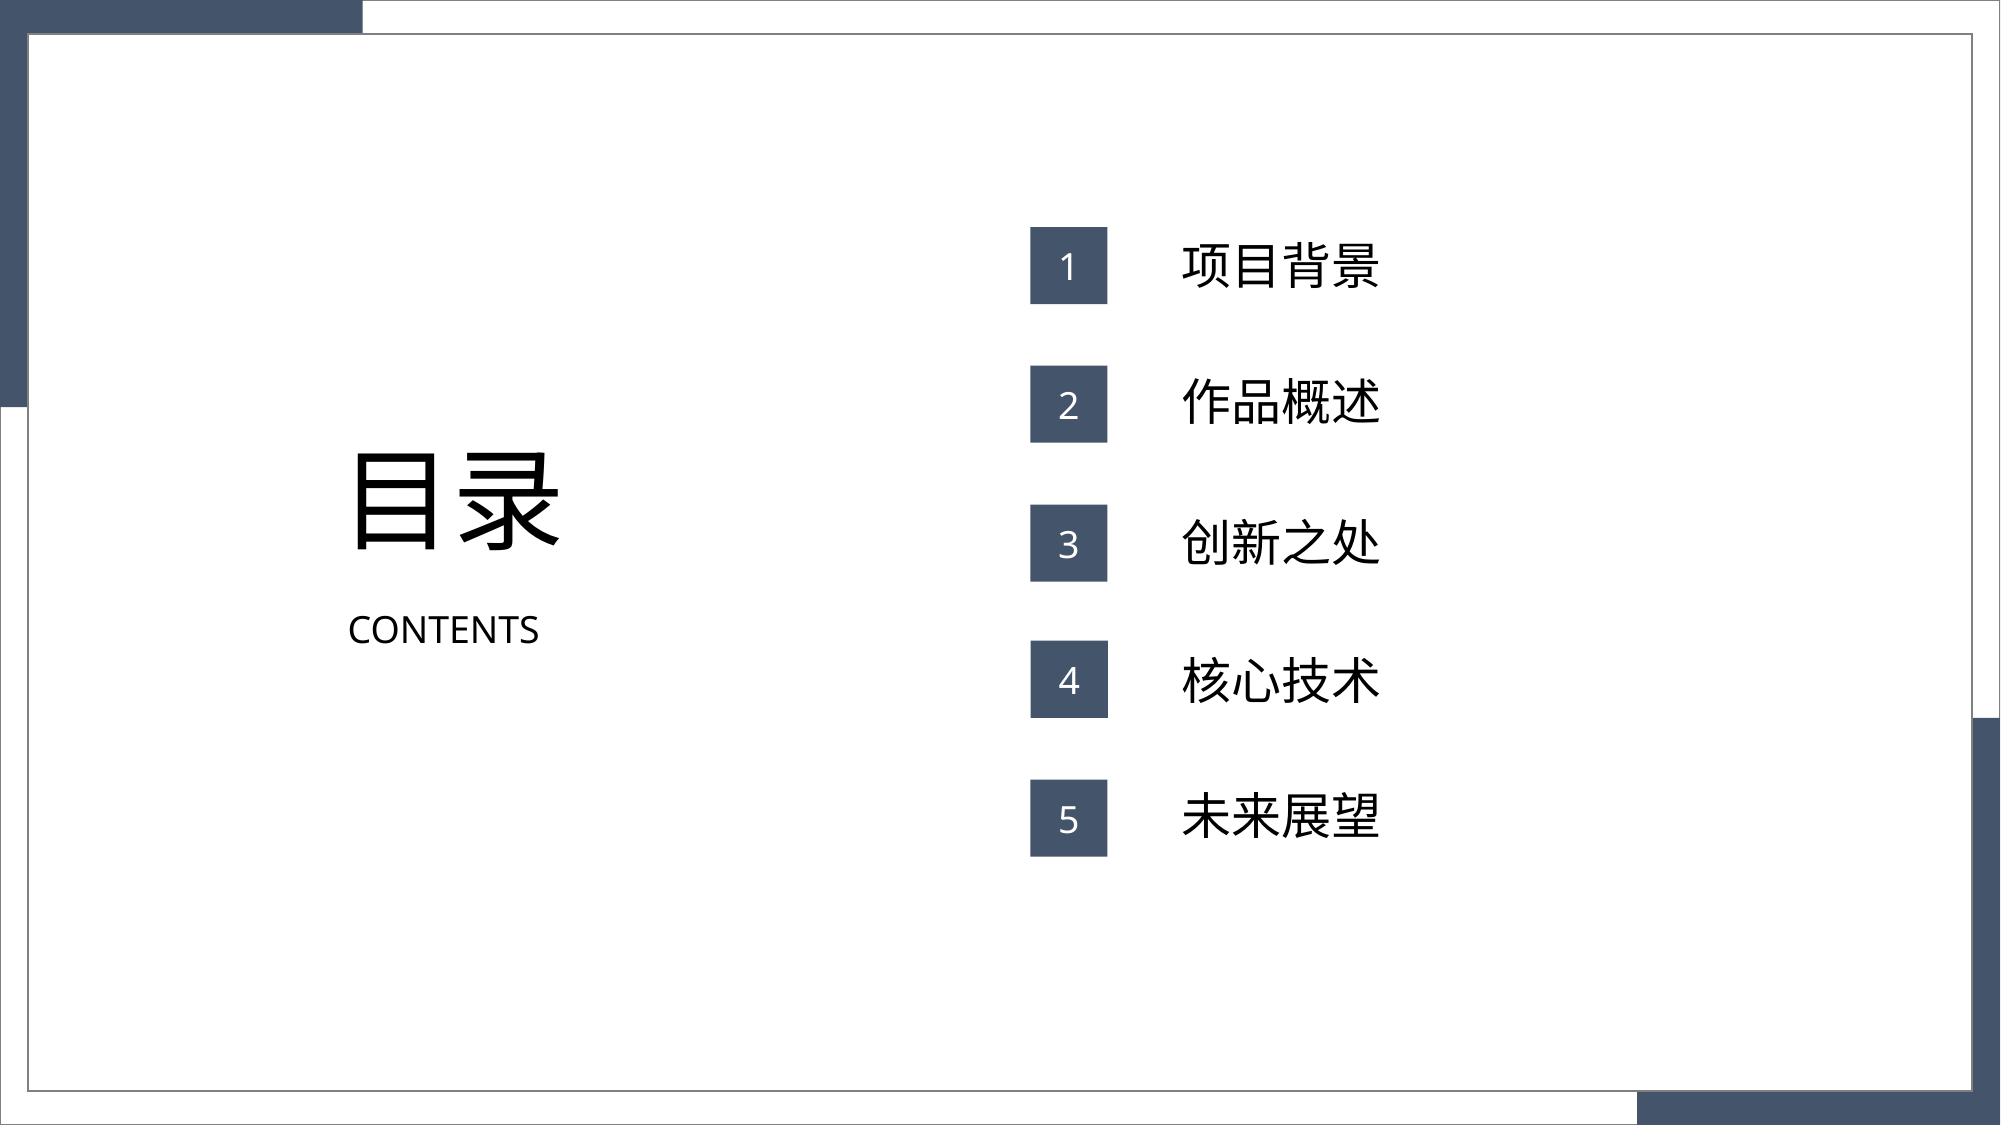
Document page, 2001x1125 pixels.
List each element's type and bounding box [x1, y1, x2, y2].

text_box [1030, 227, 1480, 718]
text_box [0, 0, 2000, 1125]
